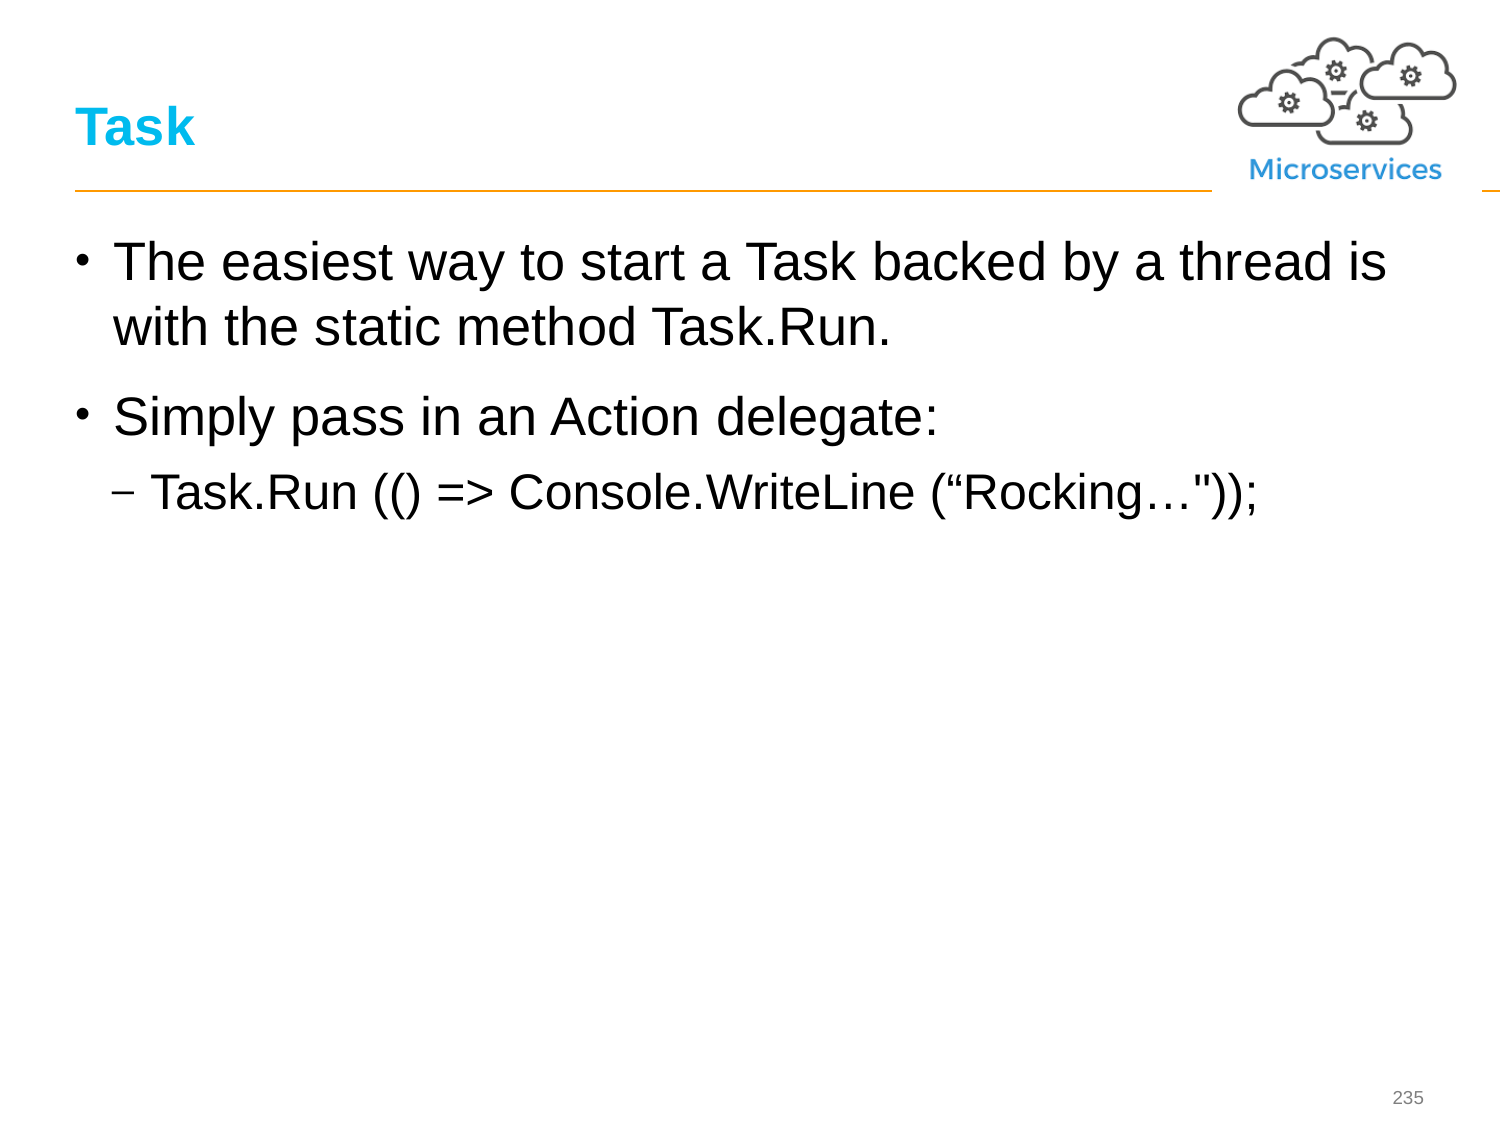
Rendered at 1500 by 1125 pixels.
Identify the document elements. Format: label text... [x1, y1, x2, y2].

picture [1212, 1, 1482, 203]
title Task [75, 27, 1422, 157]
list The easiest way to start a Task backed by a thread is with the static method Task.Run. Simply pass in an Action delegate: Task.Run (() => Console.WriteLine (“Rocking…")); [75, 226, 1425, 1018]
